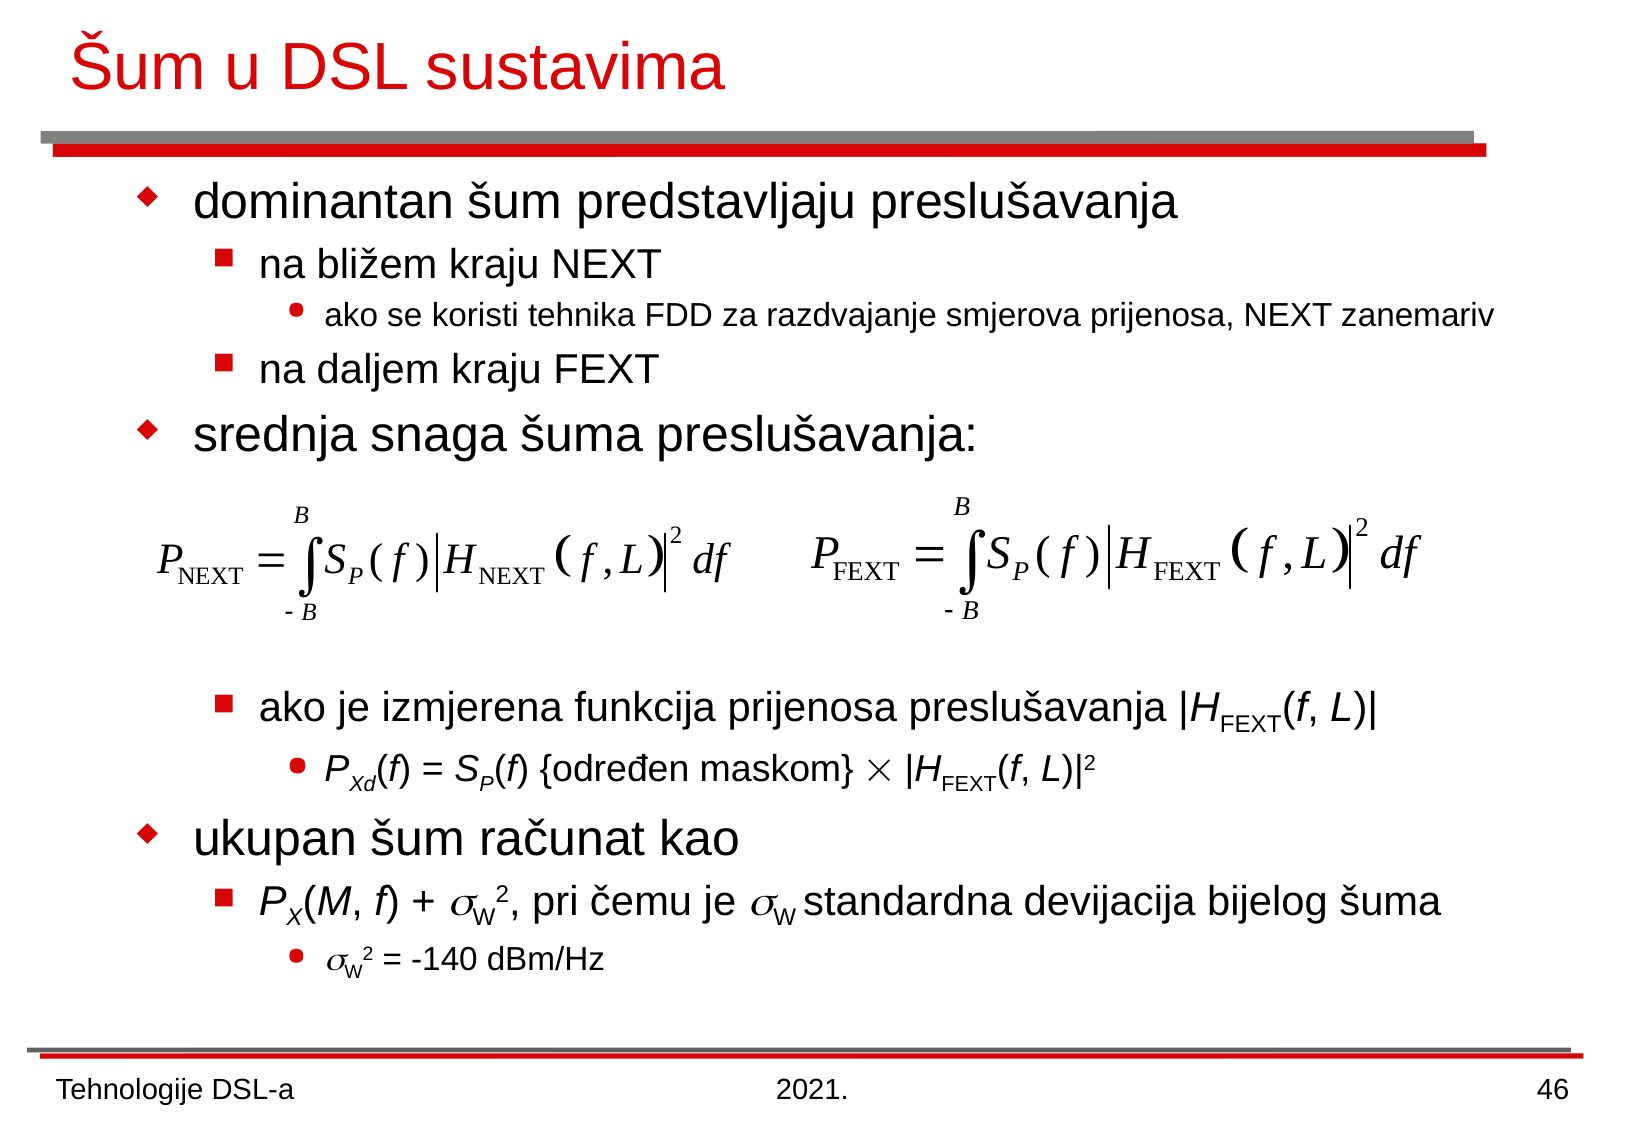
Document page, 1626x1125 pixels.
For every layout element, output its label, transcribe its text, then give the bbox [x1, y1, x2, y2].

list dominantan šum predstavljaju preslušavanja na bližem kraju NEXT ako se koristi tehnika FDD za razdvajanje smjerova prijenosa, NEXT zanemariv na daljem kraju FEXT srednja snaga šuma preslušavanja: ako je izmjerena funkcija prijenosa preslušavanja |HFEXT(f, L)| PXd(f) = SP(f) {određen maskom}  |HFEXT(f, L)|2 ukupan šum računat kao PX(M, f) + W2, pri čemu je W standardna devijacija bijelog šuma W2 = -140 dBm/Hz [121, 160, 1522, 1048]
slide_number 46 [1245, 1062, 1585, 1125]
slide_number 2021. [642, 1062, 982, 1125]
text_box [802, 486, 1436, 628]
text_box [148, 497, 745, 628]
footer Tehnologije DSL-a [40, 1062, 556, 1125]
title Šum u DSL sustavima [53, 0, 1436, 126]
